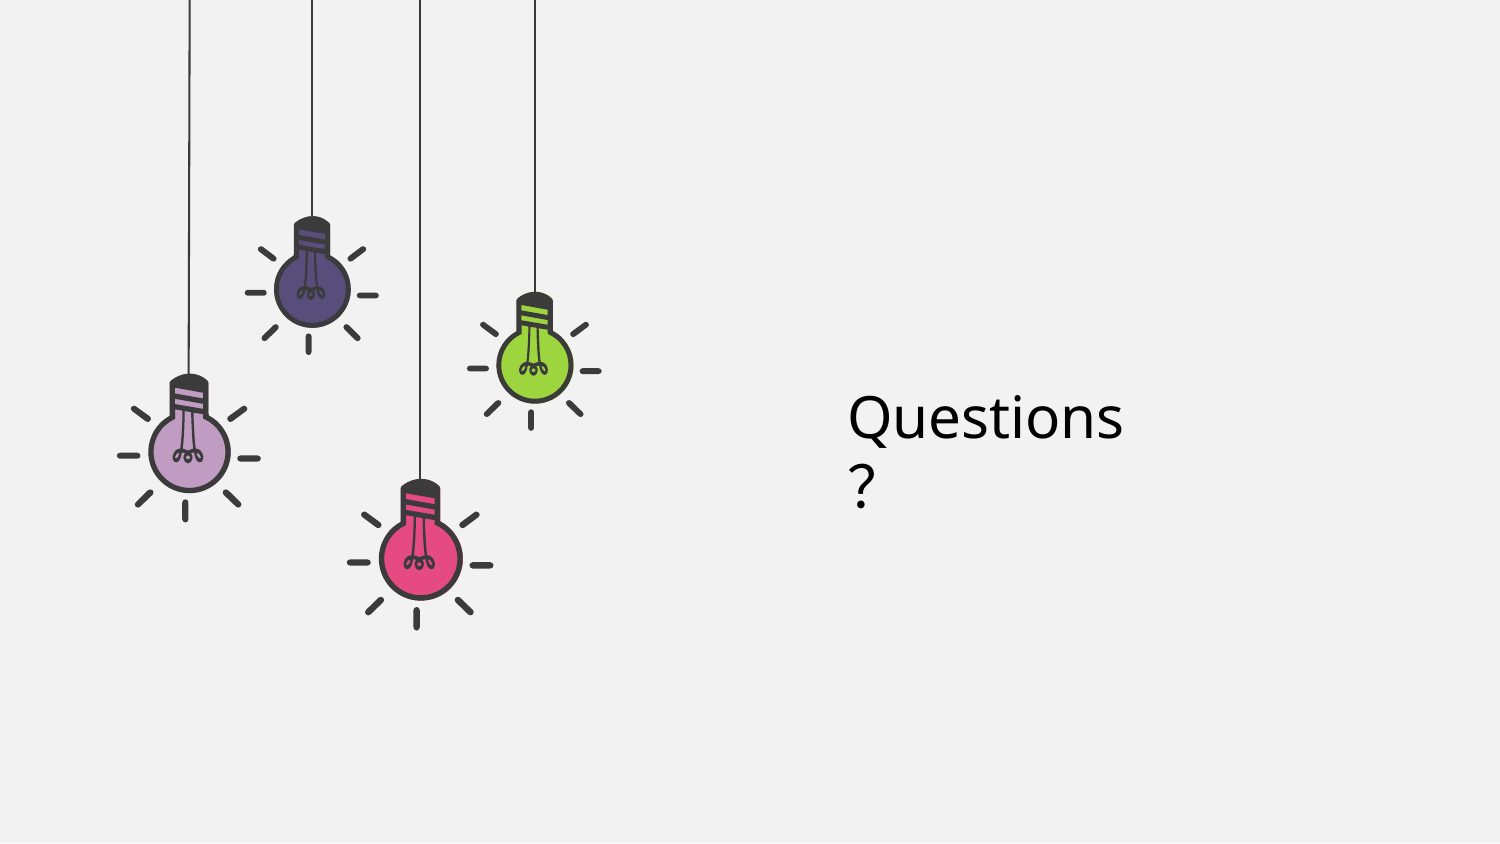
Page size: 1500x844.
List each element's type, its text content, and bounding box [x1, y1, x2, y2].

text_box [466, 0, 602, 432]
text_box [265, 0, 341, 356]
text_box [346, 0, 494, 631]
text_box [116, 0, 262, 523]
text_box Questions？ [832, 372, 1163, 528]
